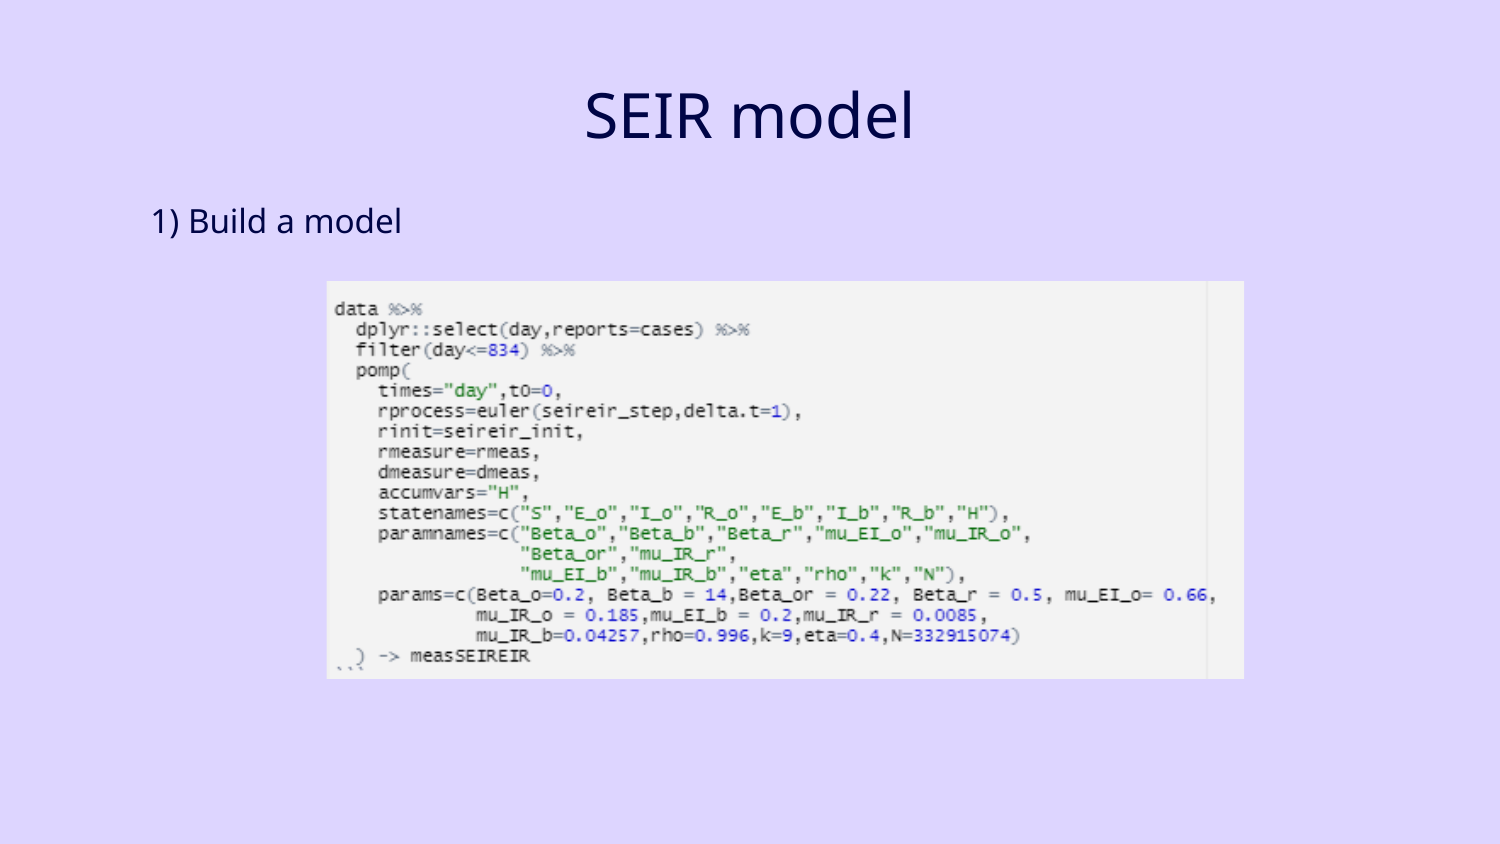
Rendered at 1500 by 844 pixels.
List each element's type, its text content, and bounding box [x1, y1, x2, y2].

title SEIR model [130, 61, 1370, 142]
list 1) Build a model [112, 165, 773, 756]
picture [326, 281, 1245, 679]
